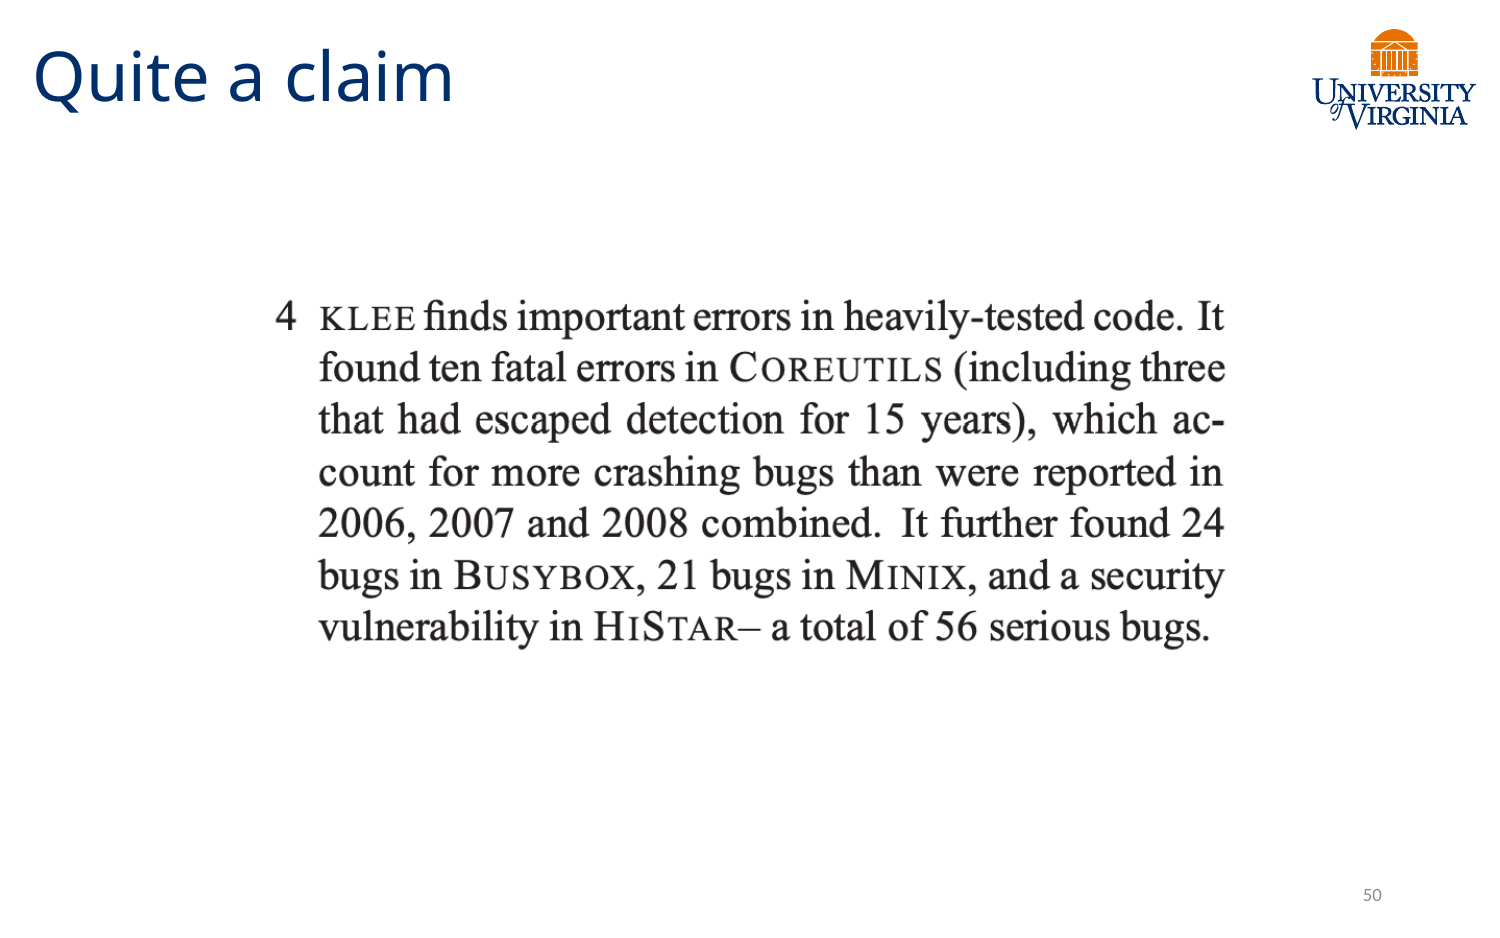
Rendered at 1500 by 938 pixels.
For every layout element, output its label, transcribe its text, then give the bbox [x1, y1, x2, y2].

picture [237, 282, 1263, 656]
title Quite a claim [17, 14, 1297, 145]
slide_number 50 [1059, 868, 1397, 919]
